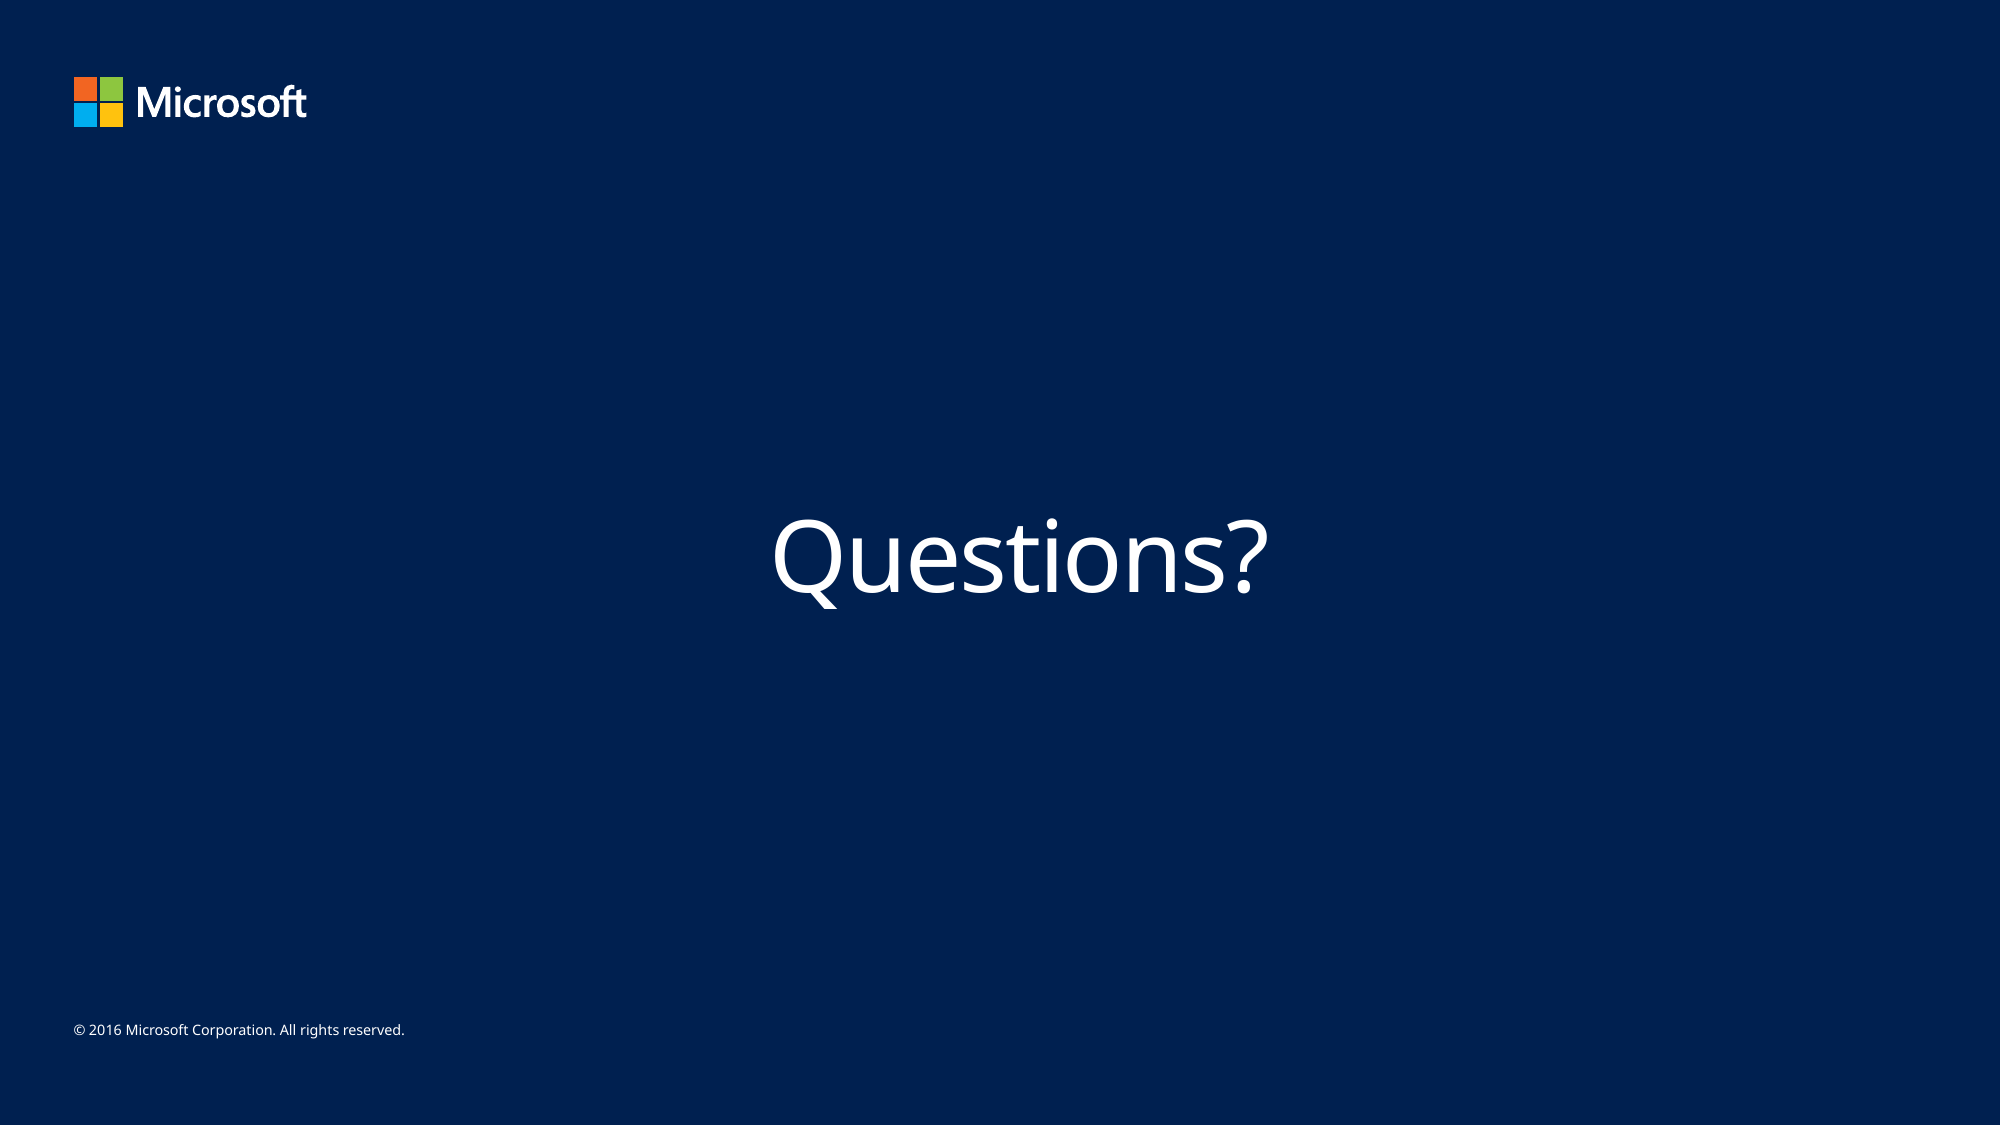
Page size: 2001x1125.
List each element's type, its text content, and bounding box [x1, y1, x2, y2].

text_box Questions? [44, 498, 1996, 649]
